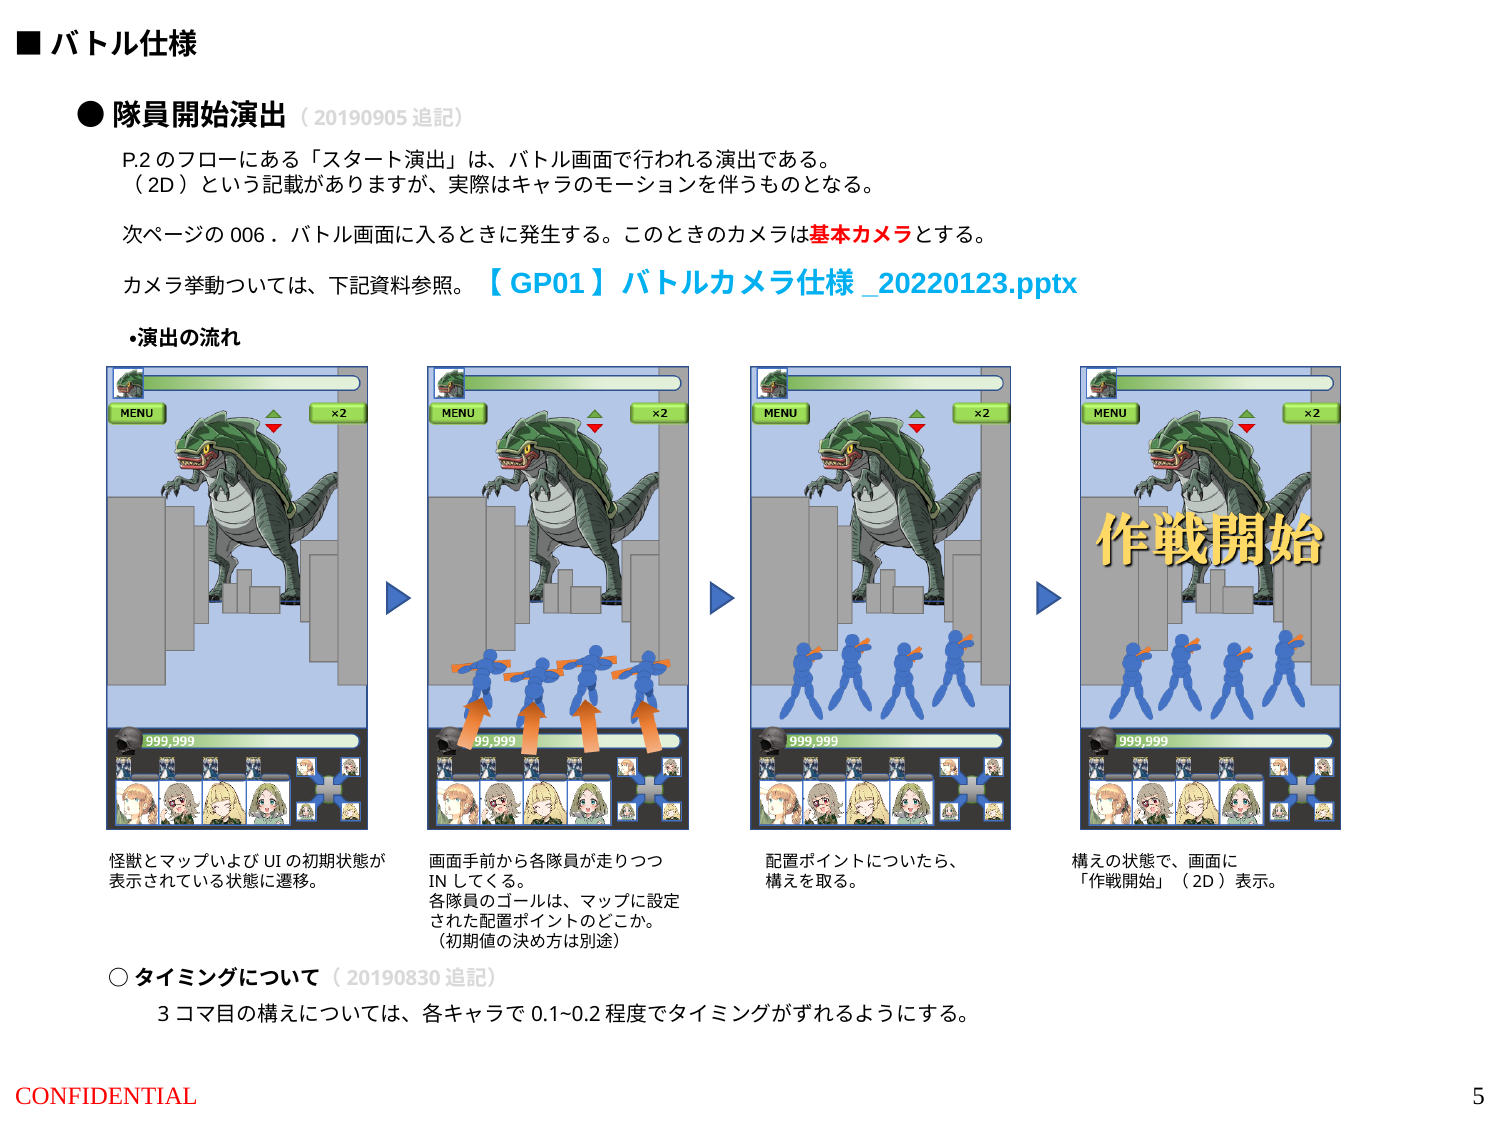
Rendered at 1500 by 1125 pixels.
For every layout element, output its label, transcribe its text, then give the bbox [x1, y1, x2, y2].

text_box 怪獣とマップいよびUIの初期状態が 表示されている状態に遷移。 [94, 843, 401, 899]
picture [106, 366, 369, 830]
text_box [709, 580, 736, 616]
text_box ○タイミングについて（20190830追記） [94, 957, 523, 998]
text_box ■バトル仕様 [0, 17, 213, 68]
text_box 3コマ目の構えについては、各キャラで0.1~0.2程度でタイミングがずれるようにする。 [142, 992, 1049, 1033]
text_box P.2のフローにある「スタート演出」は、バトル画面で行われる演出である。 （2D）という記載がありますが、実際はキャラのモーションを伴うものとなる。 次ページの006．バトル画面に入るときに発生する。このときのカメラは基本カメラとする。 [107, 138, 1100, 254]
text_box [386, 580, 412, 616]
footer CONFIDENTIAL [0, 1065, 507, 1125]
text_box ●隊員開始演出（20190905追記） [61, 88, 490, 139]
slide_number 5 [1162, 1065, 1500, 1125]
picture [1054, 366, 1366, 830]
picture [427, 366, 690, 830]
picture [749, 366, 1013, 830]
text_box カメラ挙動ついては、下記資料参照。【GP01】バトルカメラ仕様_20220123.pptx [107, 256, 1363, 307]
text_box 画面手前から各隊員が走りつつ INしてくる。 各隊員のゴールは、マップに設定 された配置ポイントのどこか。 （初期値の決め方は別途） [414, 843, 696, 959]
text_box ・演出の流れ [114, 317, 257, 358]
text_box 配置ポイントについたら、 構えを取る。 [750, 843, 982, 899]
text_box 構えの状態で、画面に 「作戦開始」（2D）表示。 [1056, 843, 1301, 899]
text_box [1036, 580, 1054, 616]
